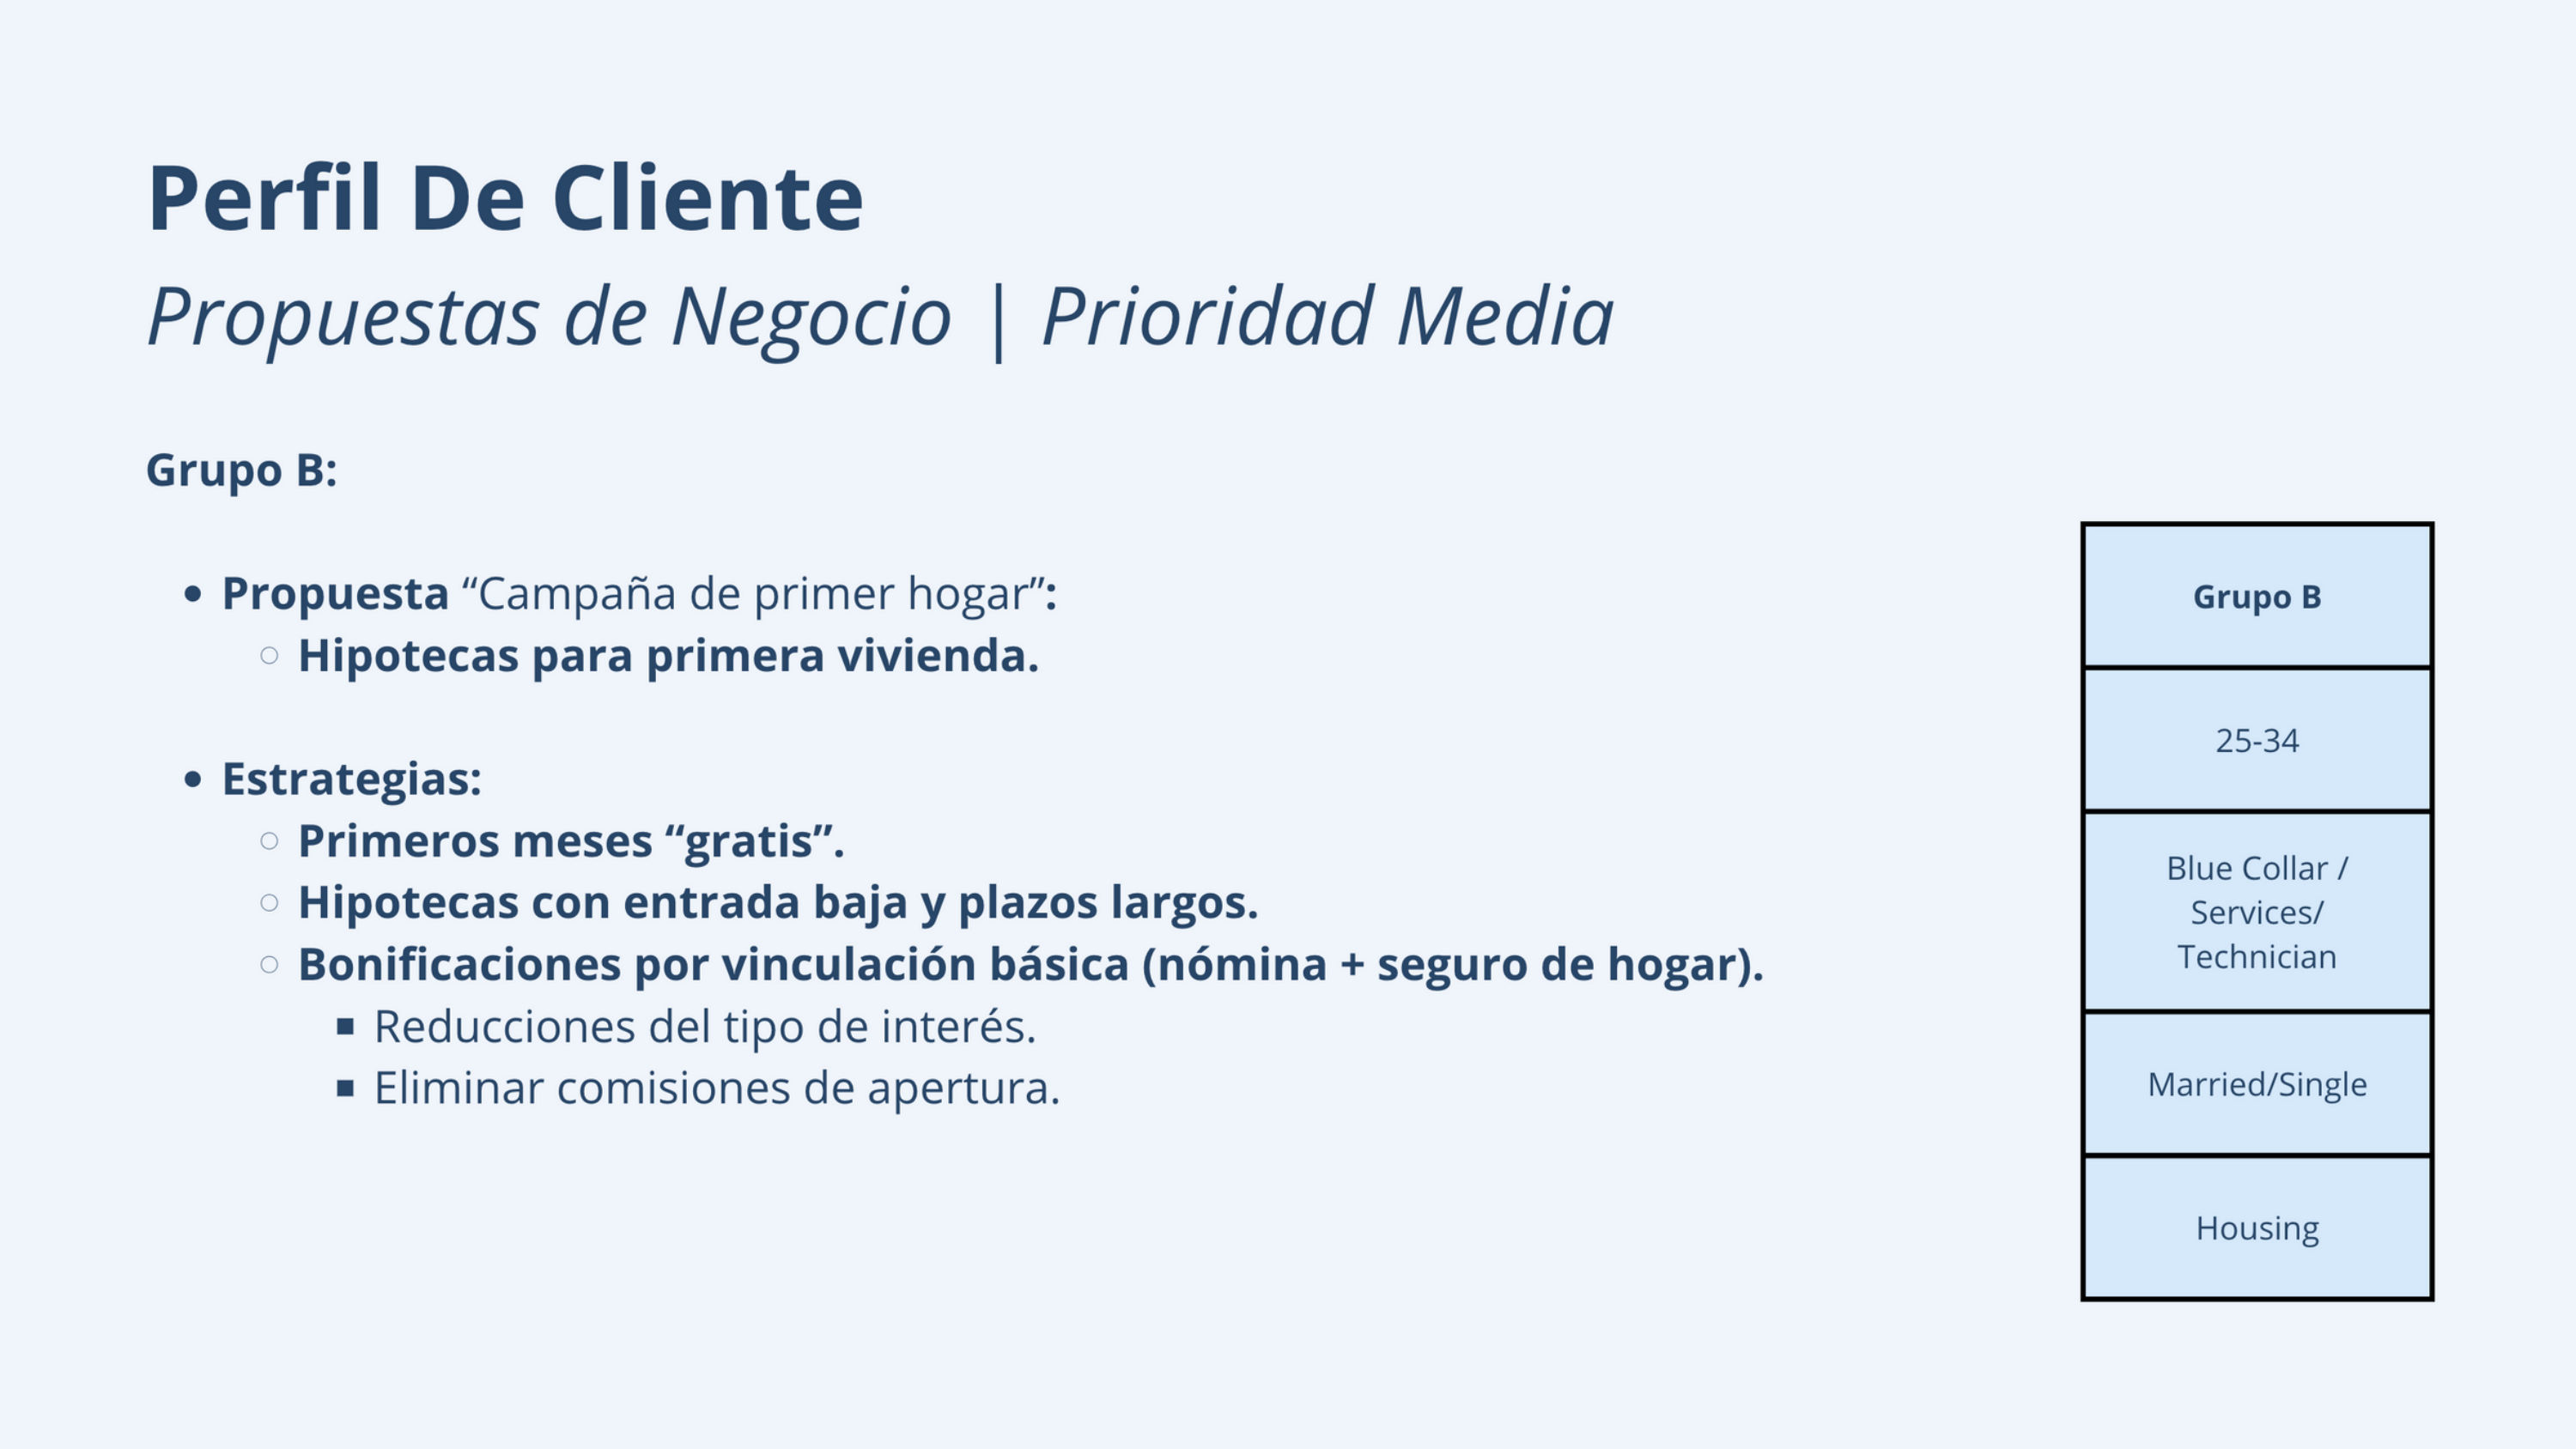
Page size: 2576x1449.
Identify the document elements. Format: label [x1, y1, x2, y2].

text_box [0, 0, 2576, 1446]
